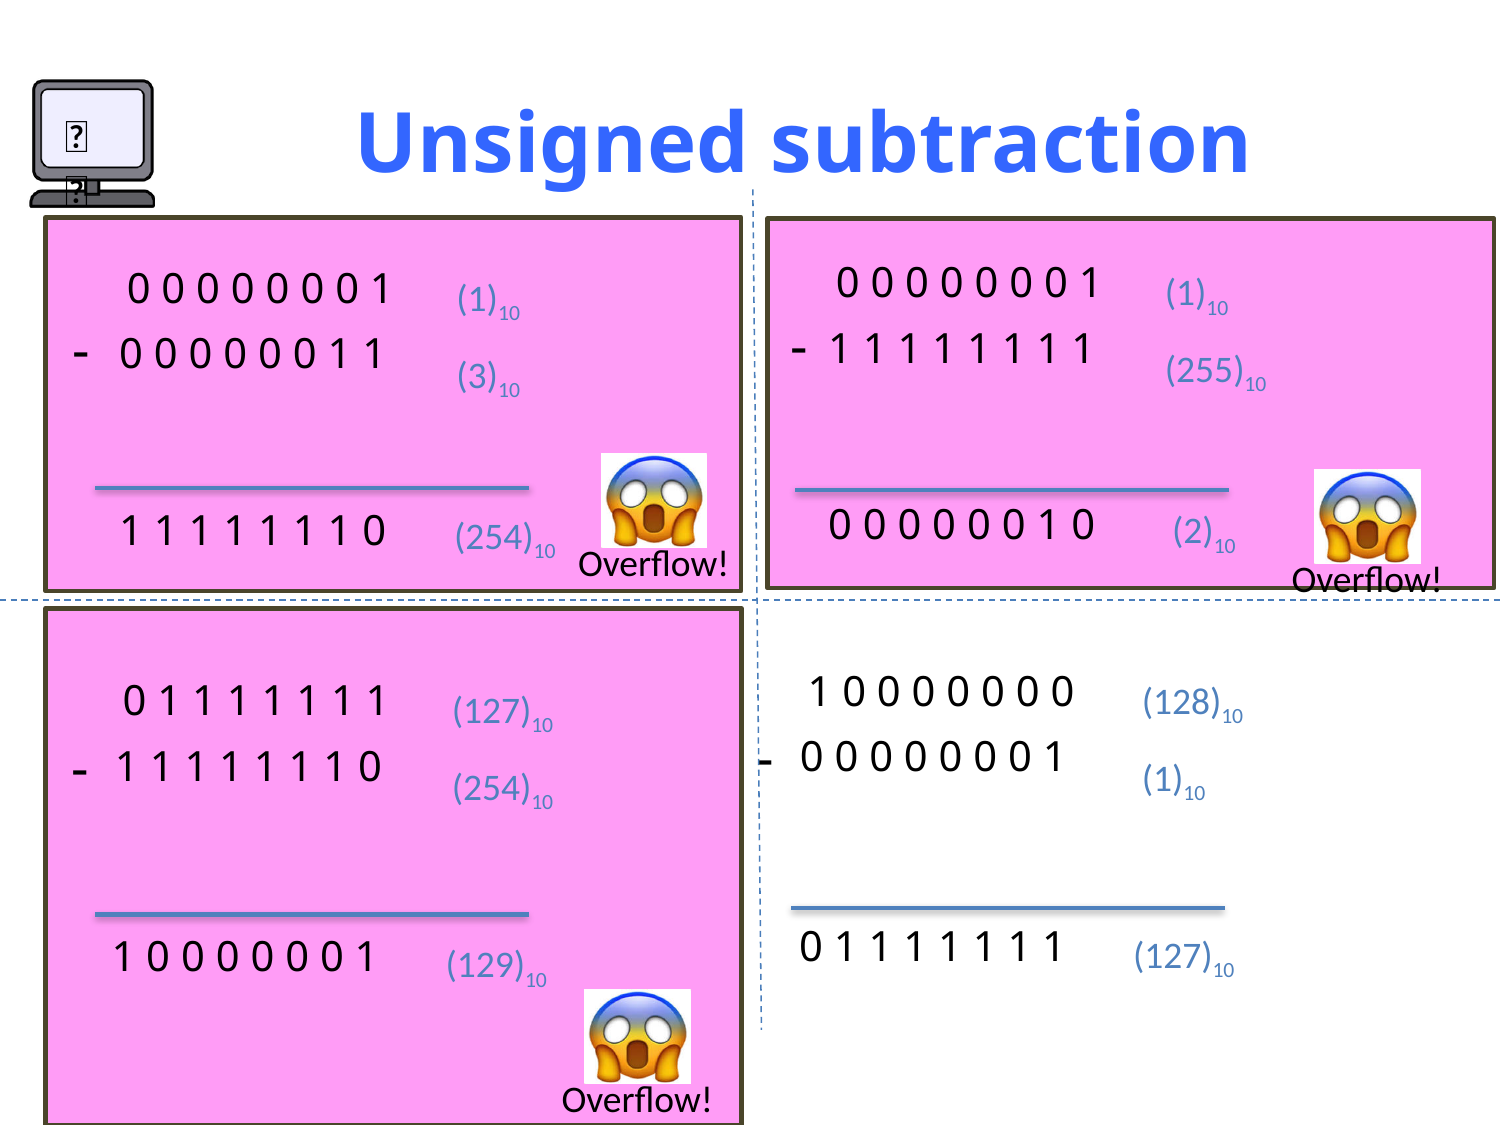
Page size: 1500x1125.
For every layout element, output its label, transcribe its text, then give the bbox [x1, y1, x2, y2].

text_box [43, 609, 743, 1125]
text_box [802, 473, 1266, 557]
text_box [775, 235, 1285, 491]
text_box [766, 233, 1290, 590]
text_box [56, 652, 572, 915]
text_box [741, 643, 747, 909]
text_box [1283, 217, 1496, 590]
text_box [581, 453, 727, 575]
title Unsigned subtraction [183, 45, 1425, 233]
text_box 🤔 [50, 218, 99, 225]
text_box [93, 478, 576, 563]
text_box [565, 989, 710, 1111]
picture [27, 77, 156, 210]
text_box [85, 924, 566, 988]
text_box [752, 189, 762, 1031]
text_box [57, 240, 557, 489]
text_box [773, 897, 1253, 978]
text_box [766, 643, 1262, 909]
text_box [43, 215, 743, 593]
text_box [1295, 468, 1440, 590]
